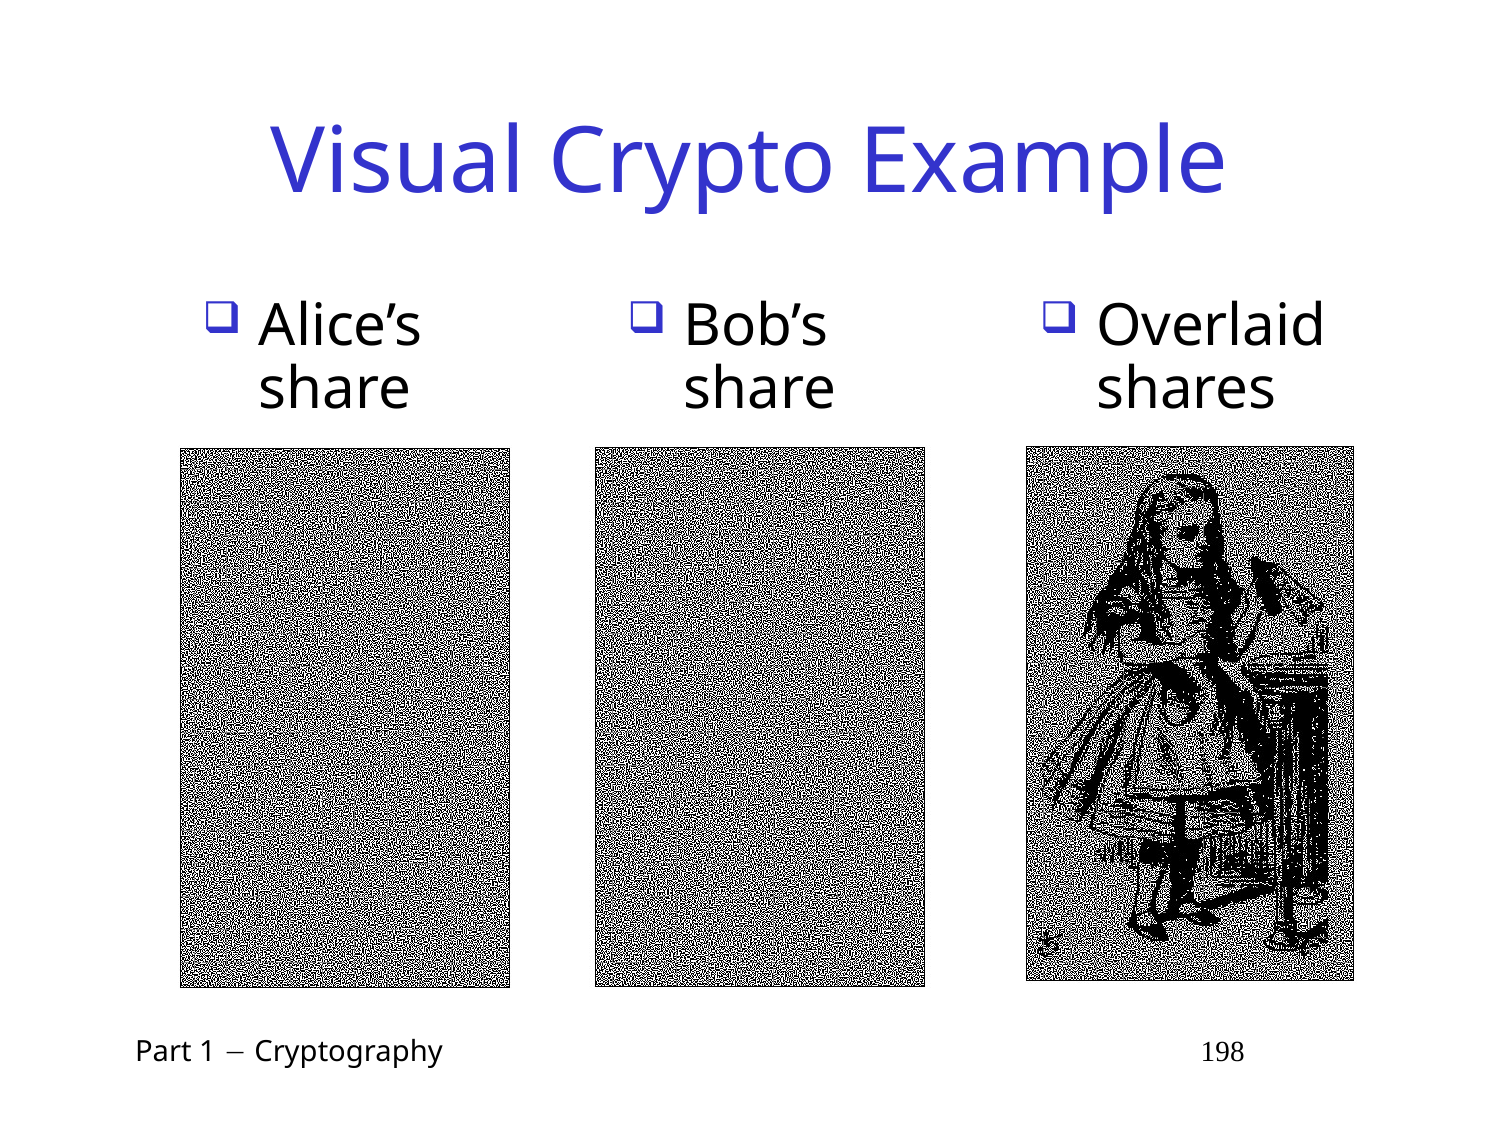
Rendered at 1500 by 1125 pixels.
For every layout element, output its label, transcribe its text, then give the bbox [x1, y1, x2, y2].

footer Part 1  Cryptography 198 [112, 1024, 1401, 1101]
title Visual Crypto Example [112, 62, 1388, 251]
picture [162, 437, 934, 995]
text_box Overlaid shares [1025, 287, 1350, 435]
list Alice’s share [187, 287, 513, 435]
picture [1017, 437, 1363, 988]
text_box Bob’s share [612, 287, 938, 463]
